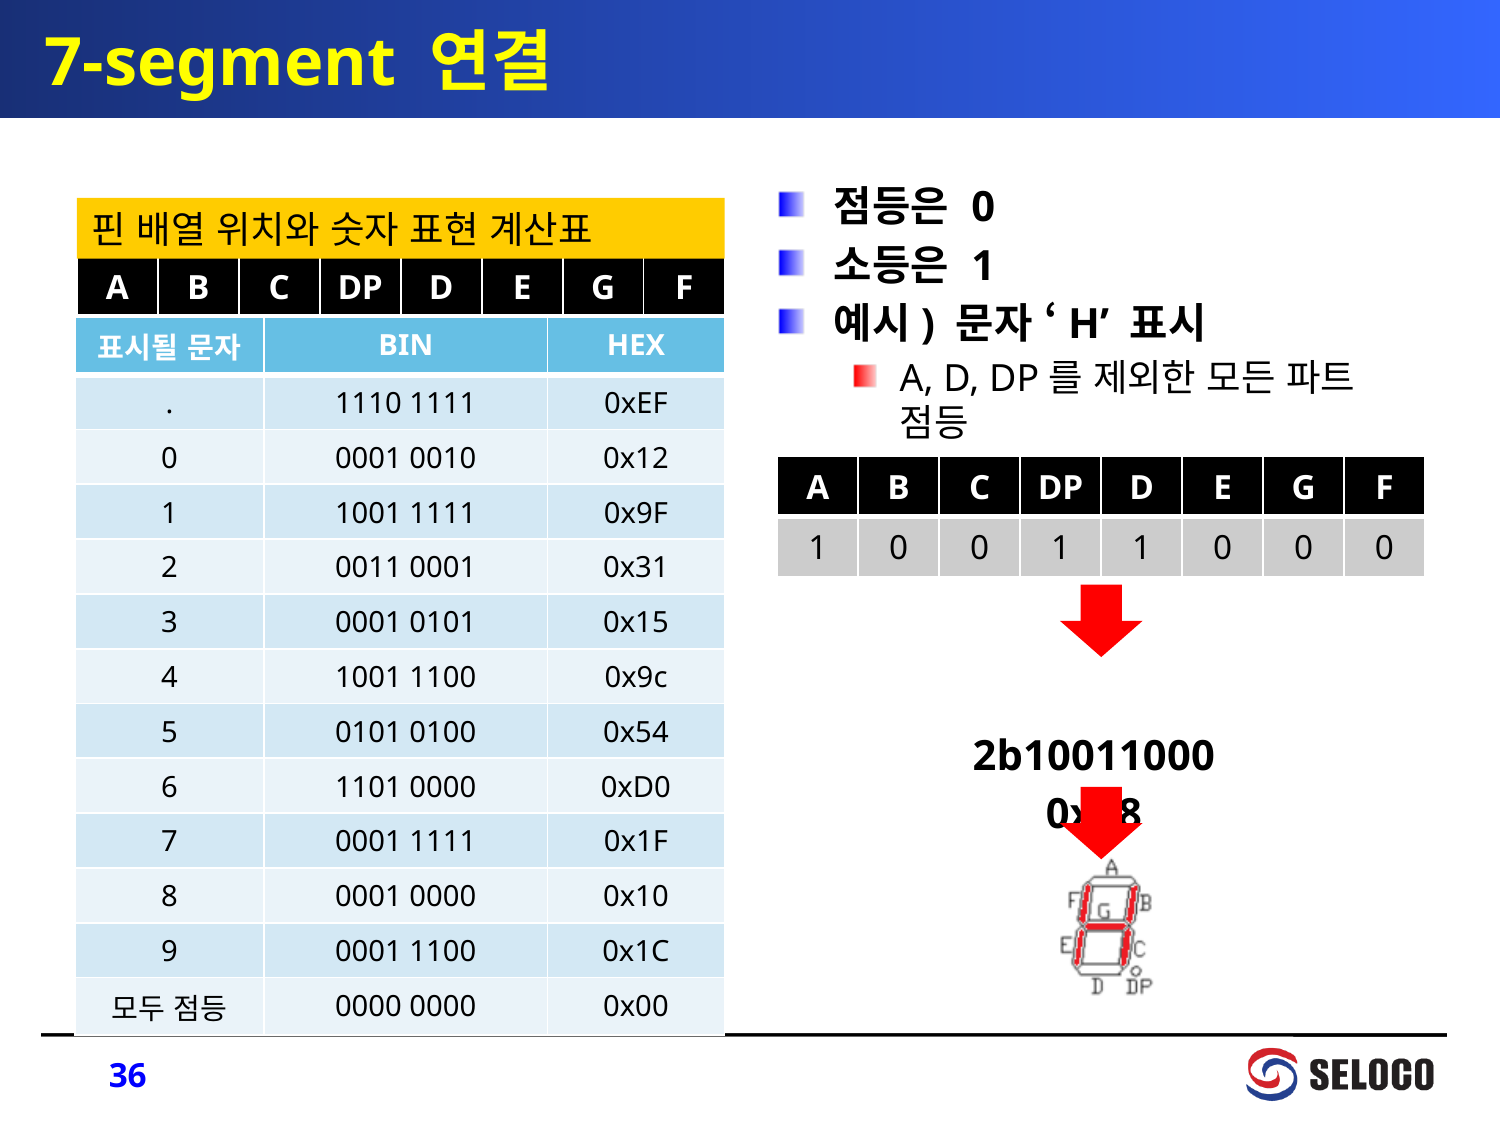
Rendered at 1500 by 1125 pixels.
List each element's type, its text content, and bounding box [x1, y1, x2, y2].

picture [777, 307, 807, 337]
table_cell 0001 0101 [265, 595, 547, 648]
table_cell 2 [76, 540, 263, 593]
table_header G [1264, 457, 1343, 514]
table_cell 0 [1345, 519, 1424, 576]
table_header B [859, 457, 938, 514]
table_header F [1345, 457, 1424, 514]
table_header A [78, 259, 157, 314]
table_cell 0101 0100 [265, 704, 547, 757]
table_cell 1001 1100 [265, 650, 547, 703]
table_cell 0 [1264, 519, 1343, 576]
table_cell 8 [76, 869, 263, 922]
table_cell 7 [76, 814, 263, 867]
table_header E [483, 259, 562, 314]
table_header E [1183, 457, 1262, 514]
table_cell 3 [76, 595, 263, 648]
table_cell 0 [859, 519, 938, 576]
table_cell 0xD0 [548, 759, 724, 812]
table_cell 1 [1102, 519, 1181, 576]
table_cell 0x1F [548, 814, 724, 867]
picture [1033, 846, 1169, 1006]
table_header A [778, 457, 857, 514]
table_cell 0x9F [548, 485, 724, 538]
table_cell 0x10 [548, 869, 724, 922]
table_cell 모두 점등 [76, 978, 263, 1034]
picture [1246, 1046, 1469, 1102]
table_cell 0x54 [548, 704, 724, 757]
table_cell 1 [76, 485, 263, 538]
table_cell 0001 0010 [265, 430, 547, 483]
table_header HEX [548, 318, 724, 372]
table_cell 0000 0000 [265, 978, 547, 1034]
table_cell 0x1C [548, 924, 724, 977]
text_box [1059, 584, 1143, 658]
table_cell 0 [940, 519, 1019, 576]
table_cell 0001 0000 [265, 869, 547, 922]
table_cell 0x15 [548, 595, 724, 648]
table_cell 0 [1183, 519, 1262, 576]
table_cell 1101 0000 [265, 759, 547, 812]
table_header D [402, 259, 481, 314]
table_header BIN [265, 318, 547, 372]
table_cell 0x12 [548, 430, 724, 483]
table_cell 0x31 [548, 540, 724, 593]
text_box [1059, 786, 1143, 845]
table_cell 0011 0001 [265, 540, 547, 593]
list 점등은 0 소등은 1 예시) 문자 ‘H’ 표시 A, D, DP를 제외한 모든 파트 점등 2b10011000 0x98 [762, 172, 1426, 1006]
table_cell 0001 1111 [265, 814, 547, 867]
table_header F [644, 259, 724, 314]
table_cell 0x9c [548, 650, 724, 703]
table_cell 1001 1111 [265, 485, 547, 538]
picture [777, 190, 807, 220]
table_cell 9 [76, 924, 263, 977]
table_cell 0xEF [548, 378, 724, 429]
table_cell 1 [778, 519, 857, 576]
table_header C [940, 457, 1019, 514]
table_cell 4 [76, 650, 263, 703]
table_cell 1 [1021, 519, 1100, 576]
table_header 표시될 문자 [76, 318, 263, 372]
table_header DP [321, 259, 400, 314]
table_cell 0001 1100 [265, 924, 547, 977]
title 7-segment 연결 [0, 0, 1500, 119]
table_cell 5 [76, 704, 263, 757]
slide_number 36 [76, 1046, 162, 1111]
table_header B [159, 259, 238, 314]
table_header DP [1021, 457, 1100, 514]
table_cell 0 [76, 430, 263, 483]
table_cell 6 [76, 759, 263, 812]
table_header D [1102, 457, 1181, 514]
text_box 핀 배열 위치와 숫자 표현 계산표 [76, 197, 725, 259]
table_cell 0x00 [548, 978, 724, 1034]
picture [777, 248, 807, 279]
table_cell 1110 1111 [265, 378, 547, 429]
table_cell . [76, 378, 263, 429]
picture [852, 363, 879, 390]
table_header G [564, 259, 643, 314]
table_header C [240, 259, 319, 314]
